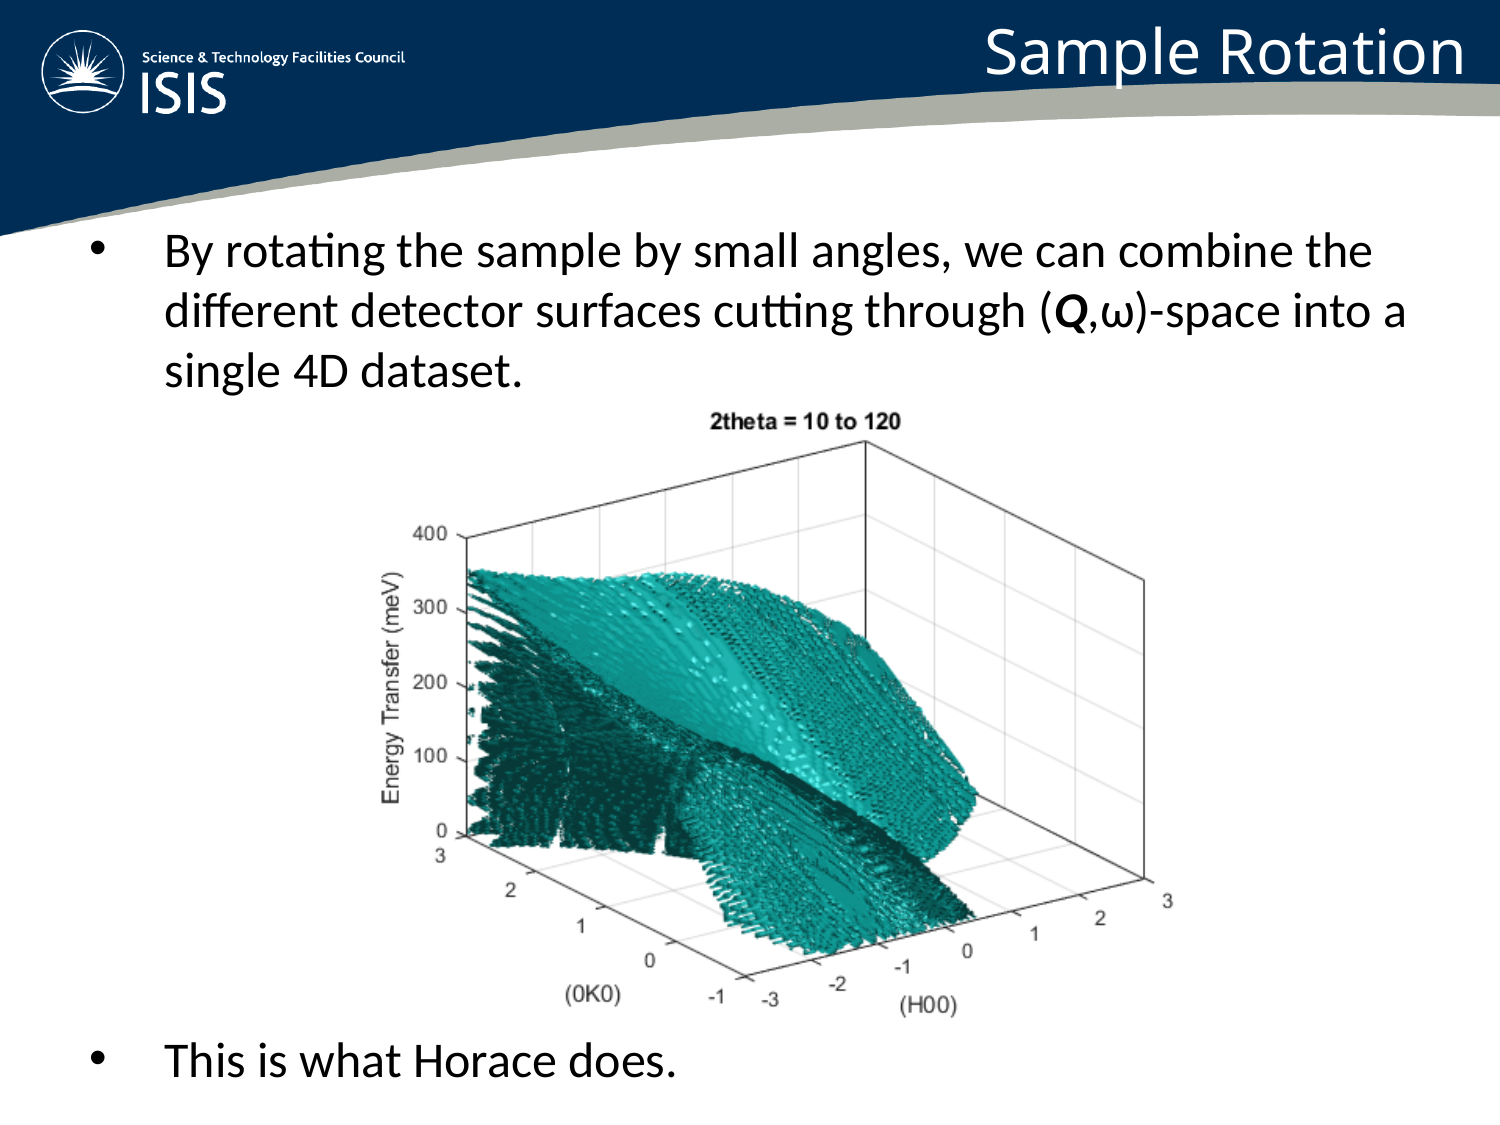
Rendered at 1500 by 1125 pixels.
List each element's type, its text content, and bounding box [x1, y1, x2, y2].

picture [0, 0, 1500, 302]
text_box Sample Rotation [442, 3, 1483, 96]
list By rotating the sample by small angles, we can combine the different detector surfaces cutting through (Q,ω)-space into a single 4D dataset. This is what Horace does. [75, 209, 1425, 1125]
picture [352, 392, 1228, 1049]
